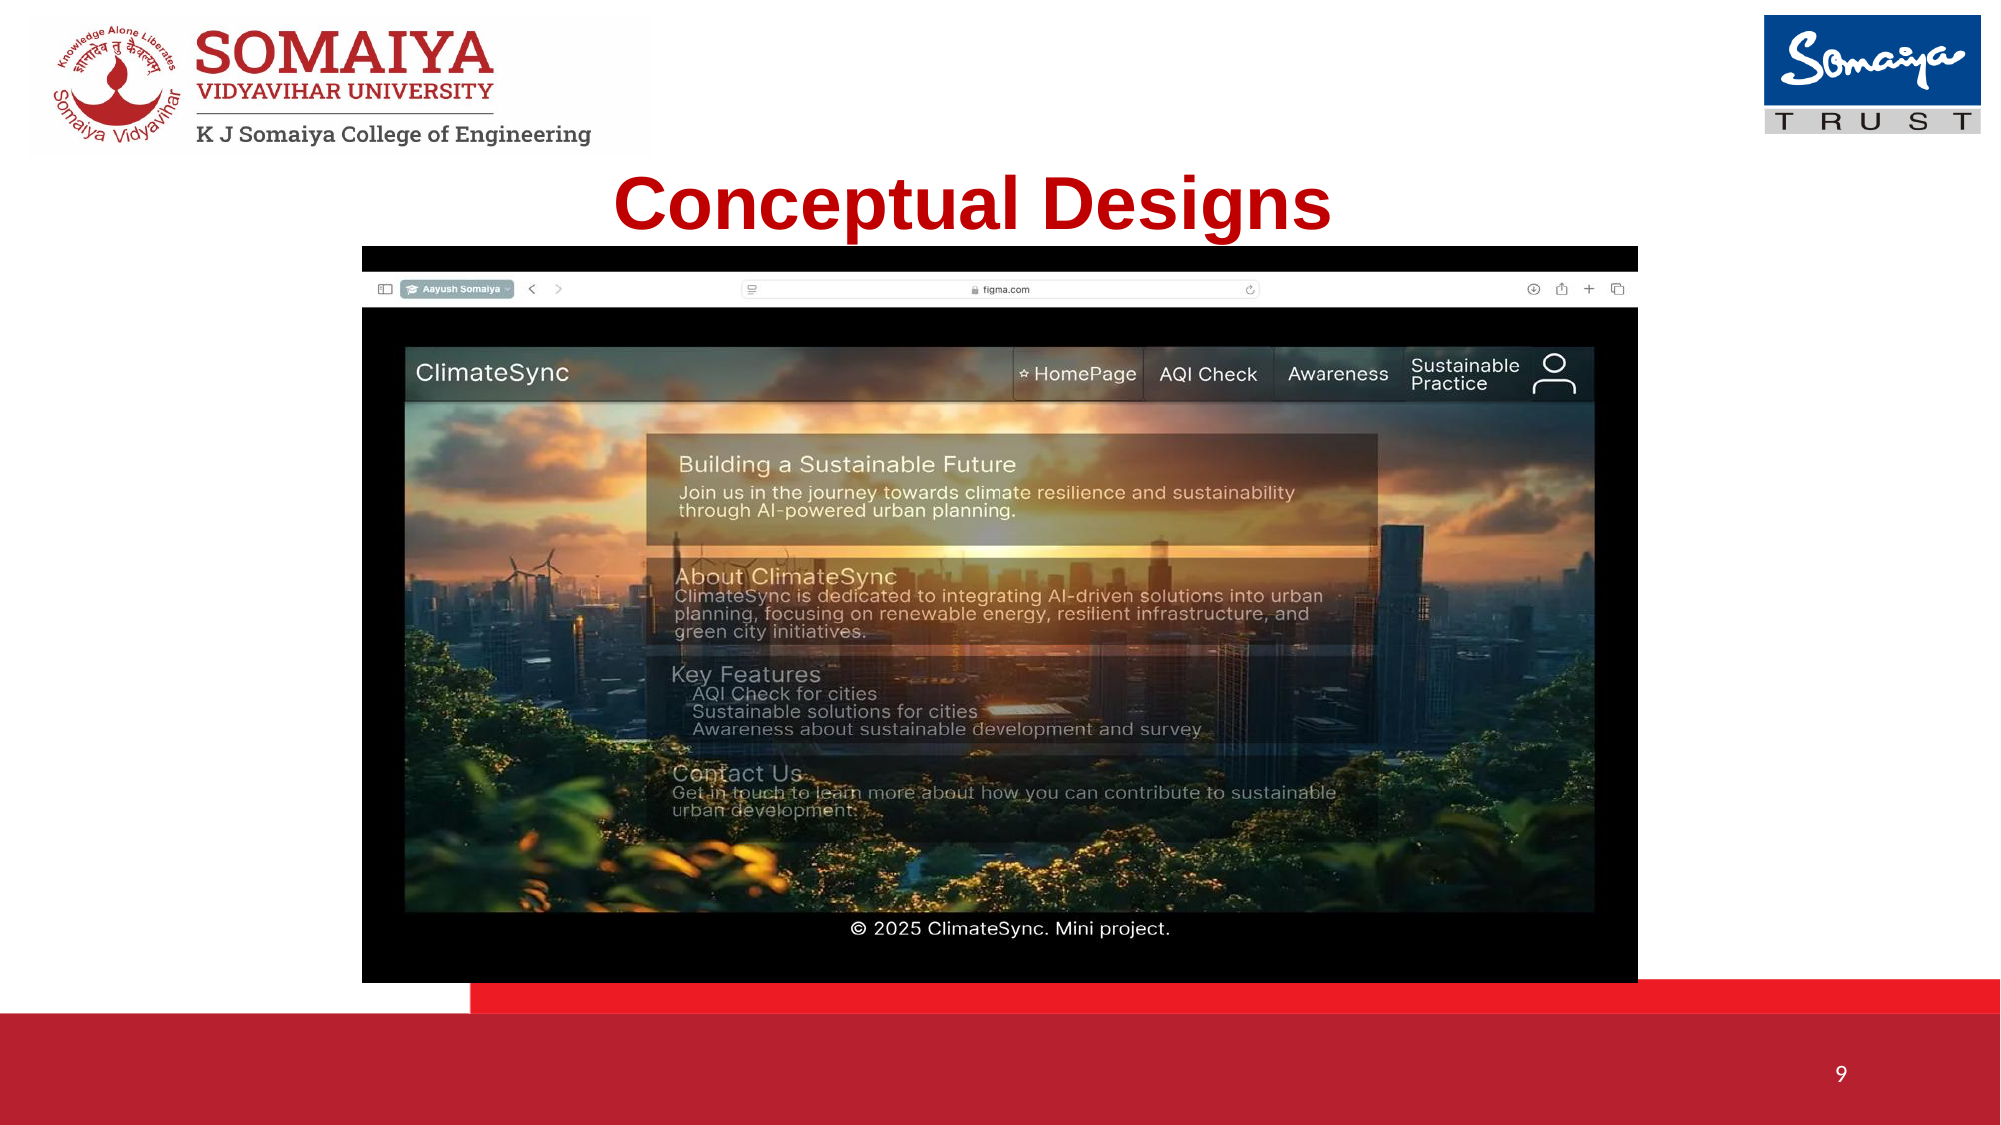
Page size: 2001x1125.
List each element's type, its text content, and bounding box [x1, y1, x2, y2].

slide_number 9 [1412, 1042, 1863, 1103]
picture [0, 246, 2000, 1125]
picture [1764, 15, 1981, 134]
picture [29, 15, 651, 157]
title Conceptual Designs [343, 142, 1604, 268]
